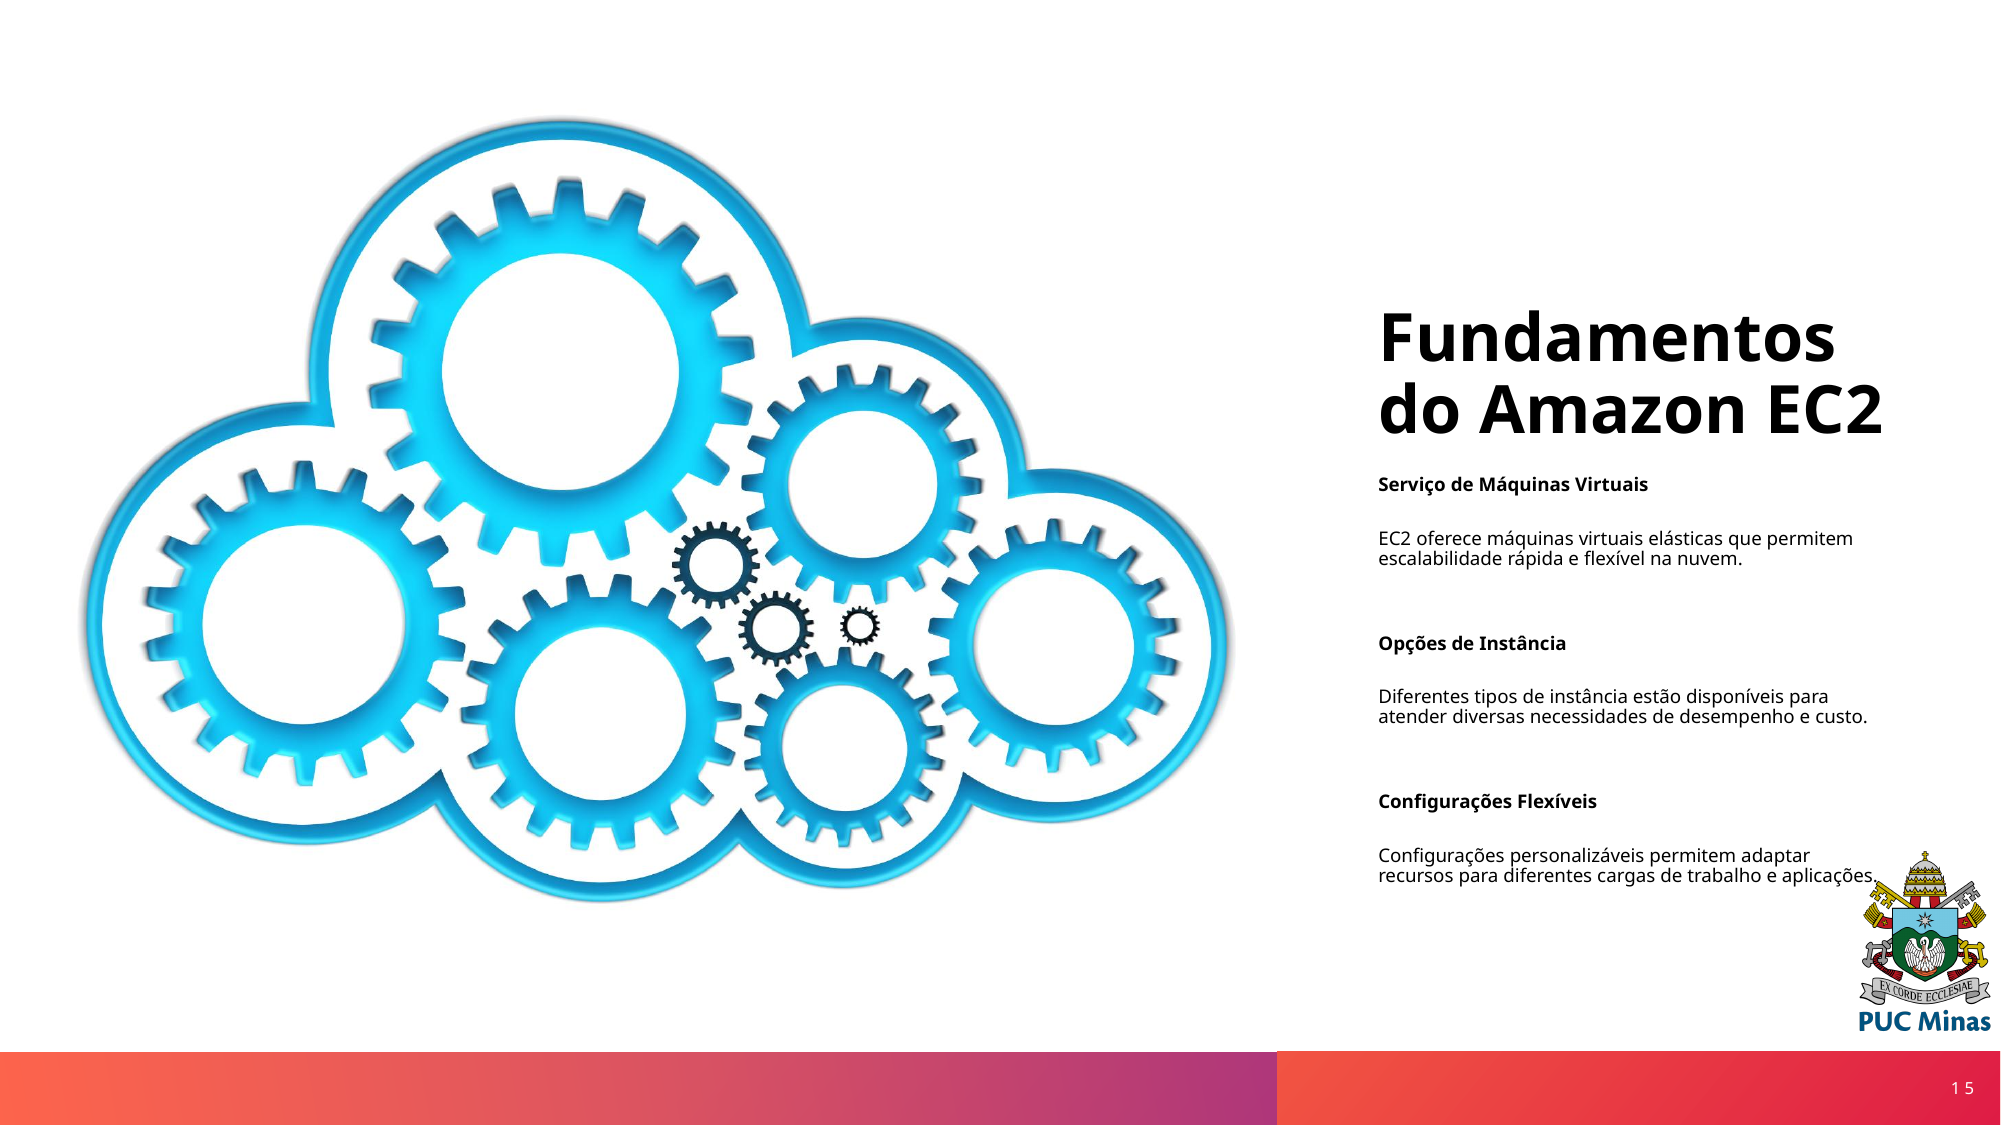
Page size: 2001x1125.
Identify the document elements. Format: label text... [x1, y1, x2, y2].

picture [0, 0, 1277, 1052]
text_box Serviço de Máquinas Virtuais EC2 oferece máquinas virtuais elásticas que permitem escalabilidade rápida e flexível na nuvem. Opções de Instância Diferentes tipos de instância estão disponíveis para atender diversas necessidades de desempenho e custo. Configurações Flexíveis Configurações personalizáveis permitem adaptar recursos para diferentes cargas de trabalho e aplicações. [1363, 467, 1901, 953]
title Fundamentos do Amazon EC2 [1363, 136, 1901, 456]
picture [1850, 839, 2000, 1043]
slide_number 15 [1898, 1058, 1989, 1119]
